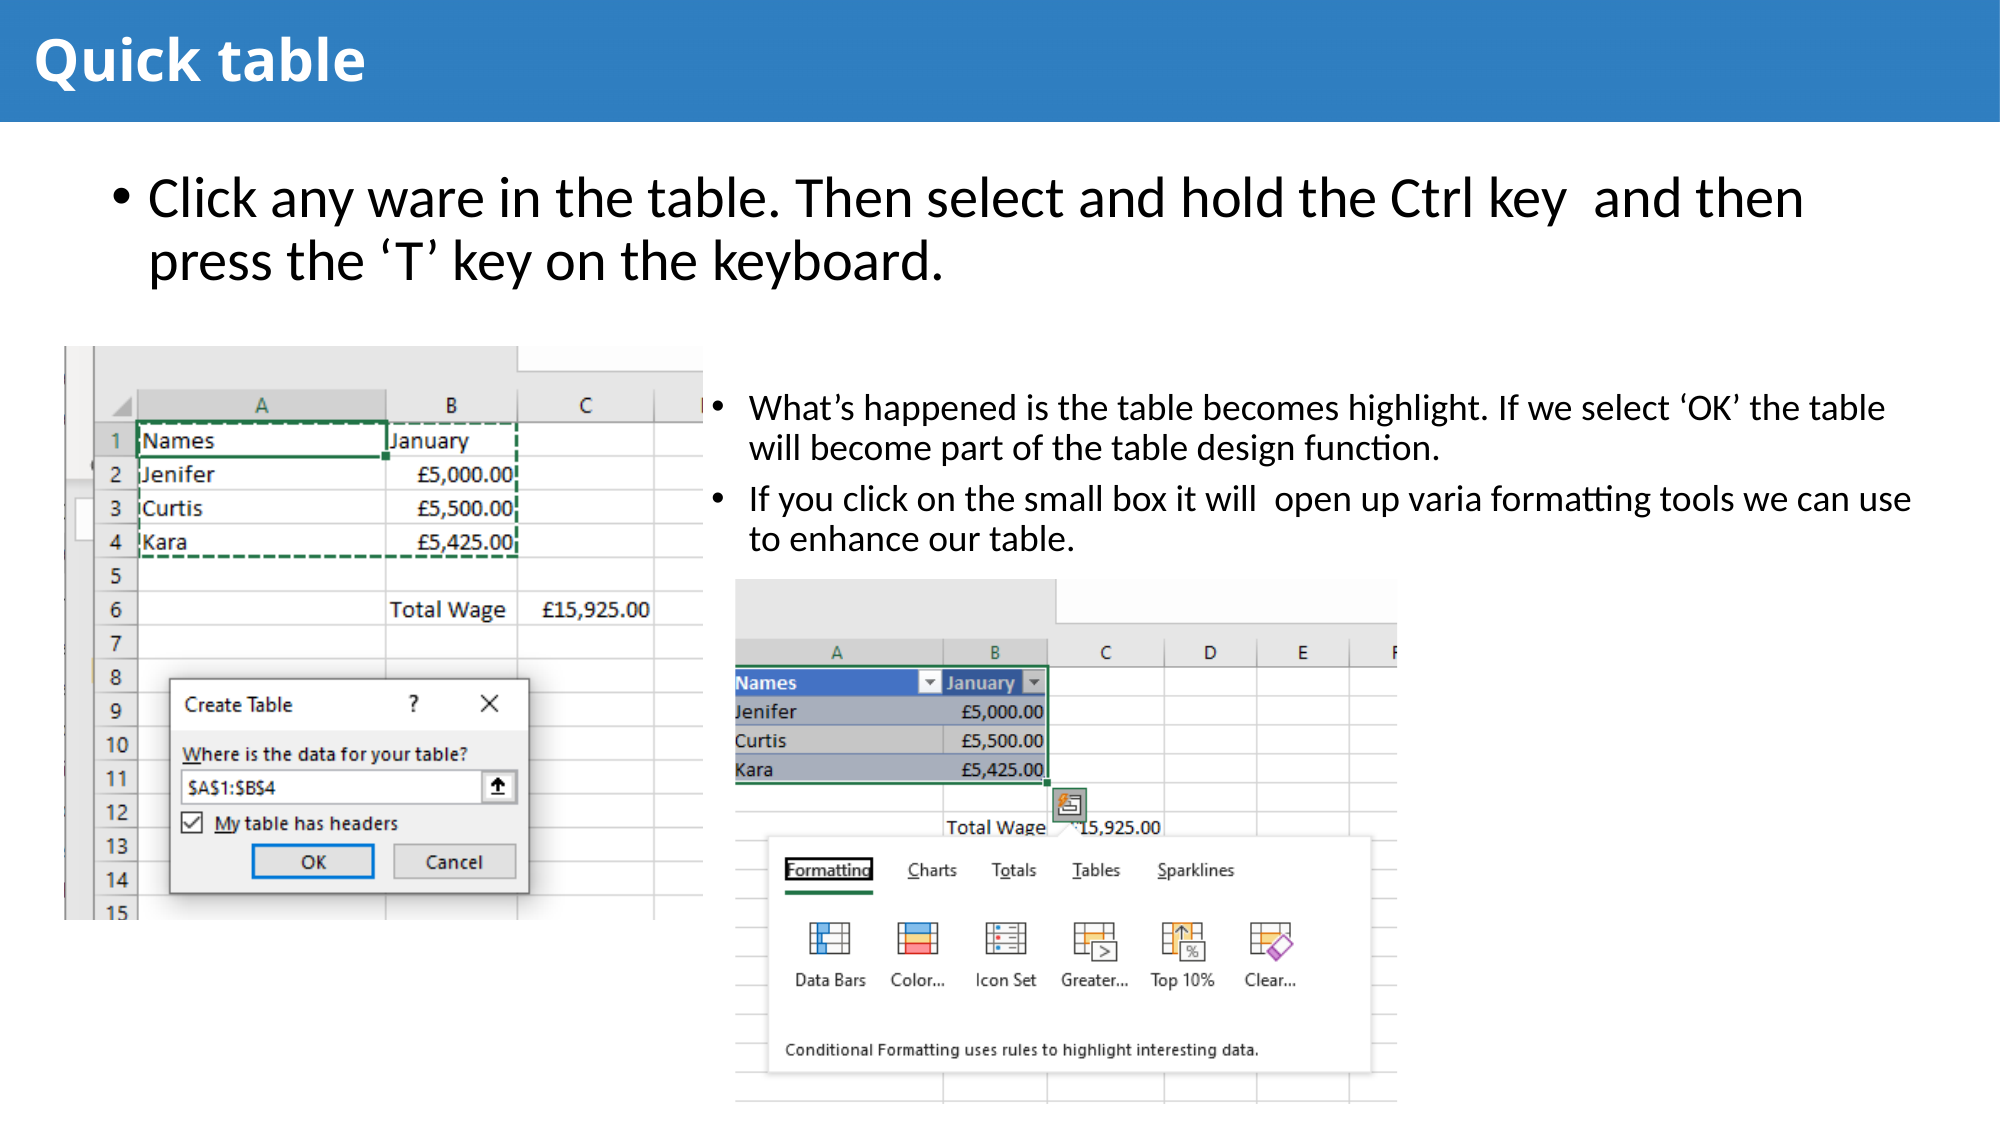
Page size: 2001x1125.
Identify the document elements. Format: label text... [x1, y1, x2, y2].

picture [63, 346, 703, 920]
picture [735, 579, 1398, 1104]
title Quick table [18, 21, 1744, 105]
picture [0, 0, 2000, 122]
list Click any ware in the table. Then select and hold the Ctrl key and then press the ‘T’ key on the keyboard. What’s happened is the table becomes highlight. If we select ‘OK’ the table will become part of the table design function. If you click on the small box it will open up varia formatting tools we can use to enhance our table. [96, 160, 1936, 682]
